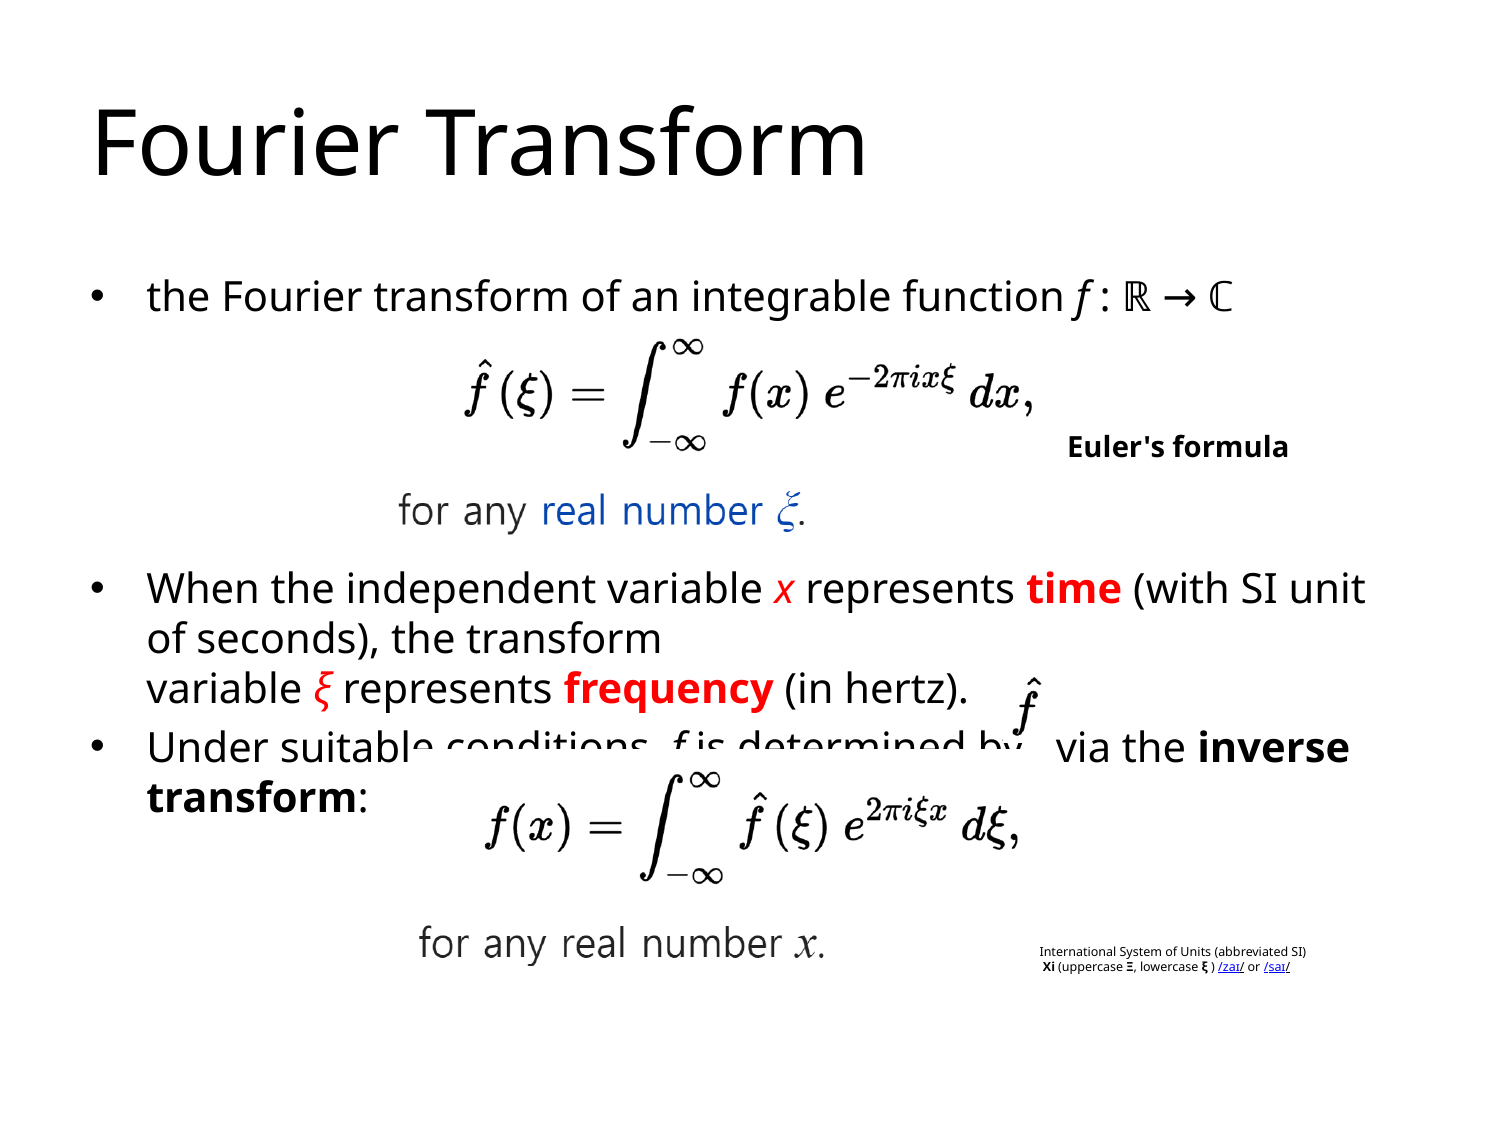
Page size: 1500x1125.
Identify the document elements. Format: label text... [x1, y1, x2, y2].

title Fourier Transform [75, 45, 1425, 233]
picture [1003, 670, 1047, 743]
picture [392, 326, 1065, 537]
picture [409, 749, 1048, 966]
list the Fourier transform of an integrable function f : ℝ → ℂ When the independent variable x represents time (with SI unit of seconds), the transform variable ξ represents frequency (in hertz). Under suitable conditions, f is determined by via the inverse transform: [75, 262, 1425, 1005]
text_box International System of Units (abbreviated SI) Xi (uppercase Ξ, lowercase ξ ) /zaɪ/ or /saɪ/ [1024, 936, 1400, 983]
